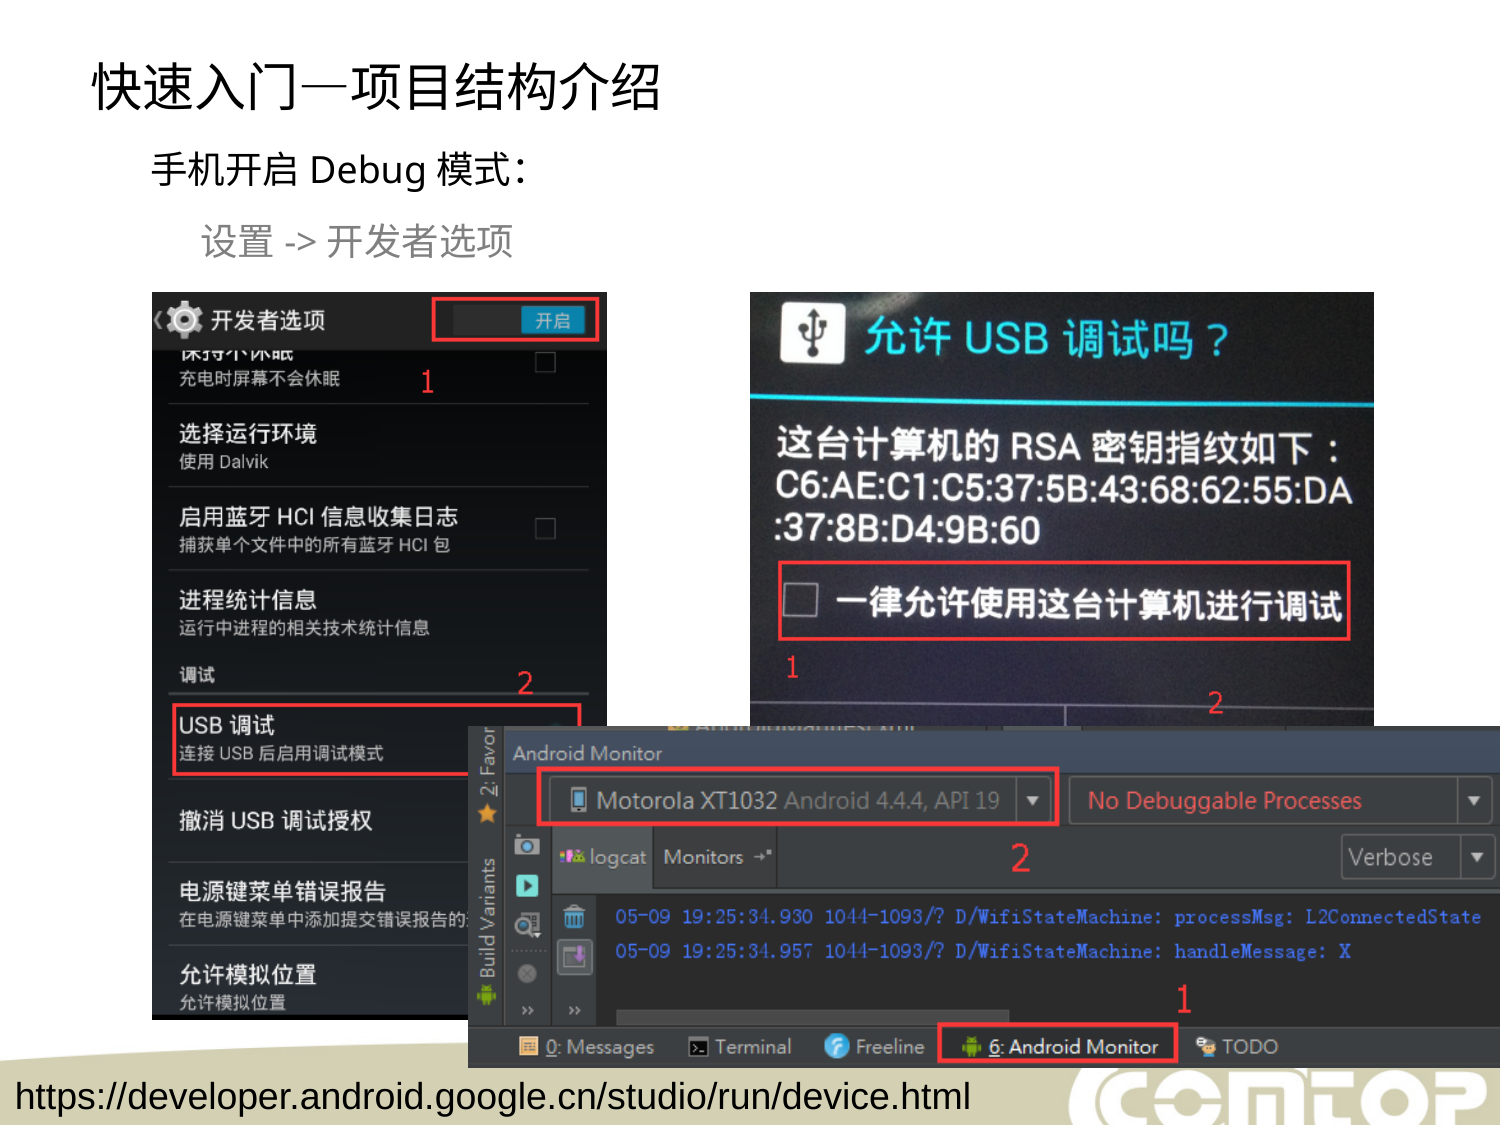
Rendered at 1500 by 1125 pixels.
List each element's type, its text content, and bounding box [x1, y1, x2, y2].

text_box https://developer.android.google.cn/studio/run/device.html [0, 1064, 997, 1125]
text_box 手机开启Debug模式： [135, 138, 564, 199]
picture [0, 0, 1500, 1125]
text_box 设置->开发者选项 [185, 210, 530, 271]
text_box 快速入门—项目结构介绍 [75, 46, 678, 125]
